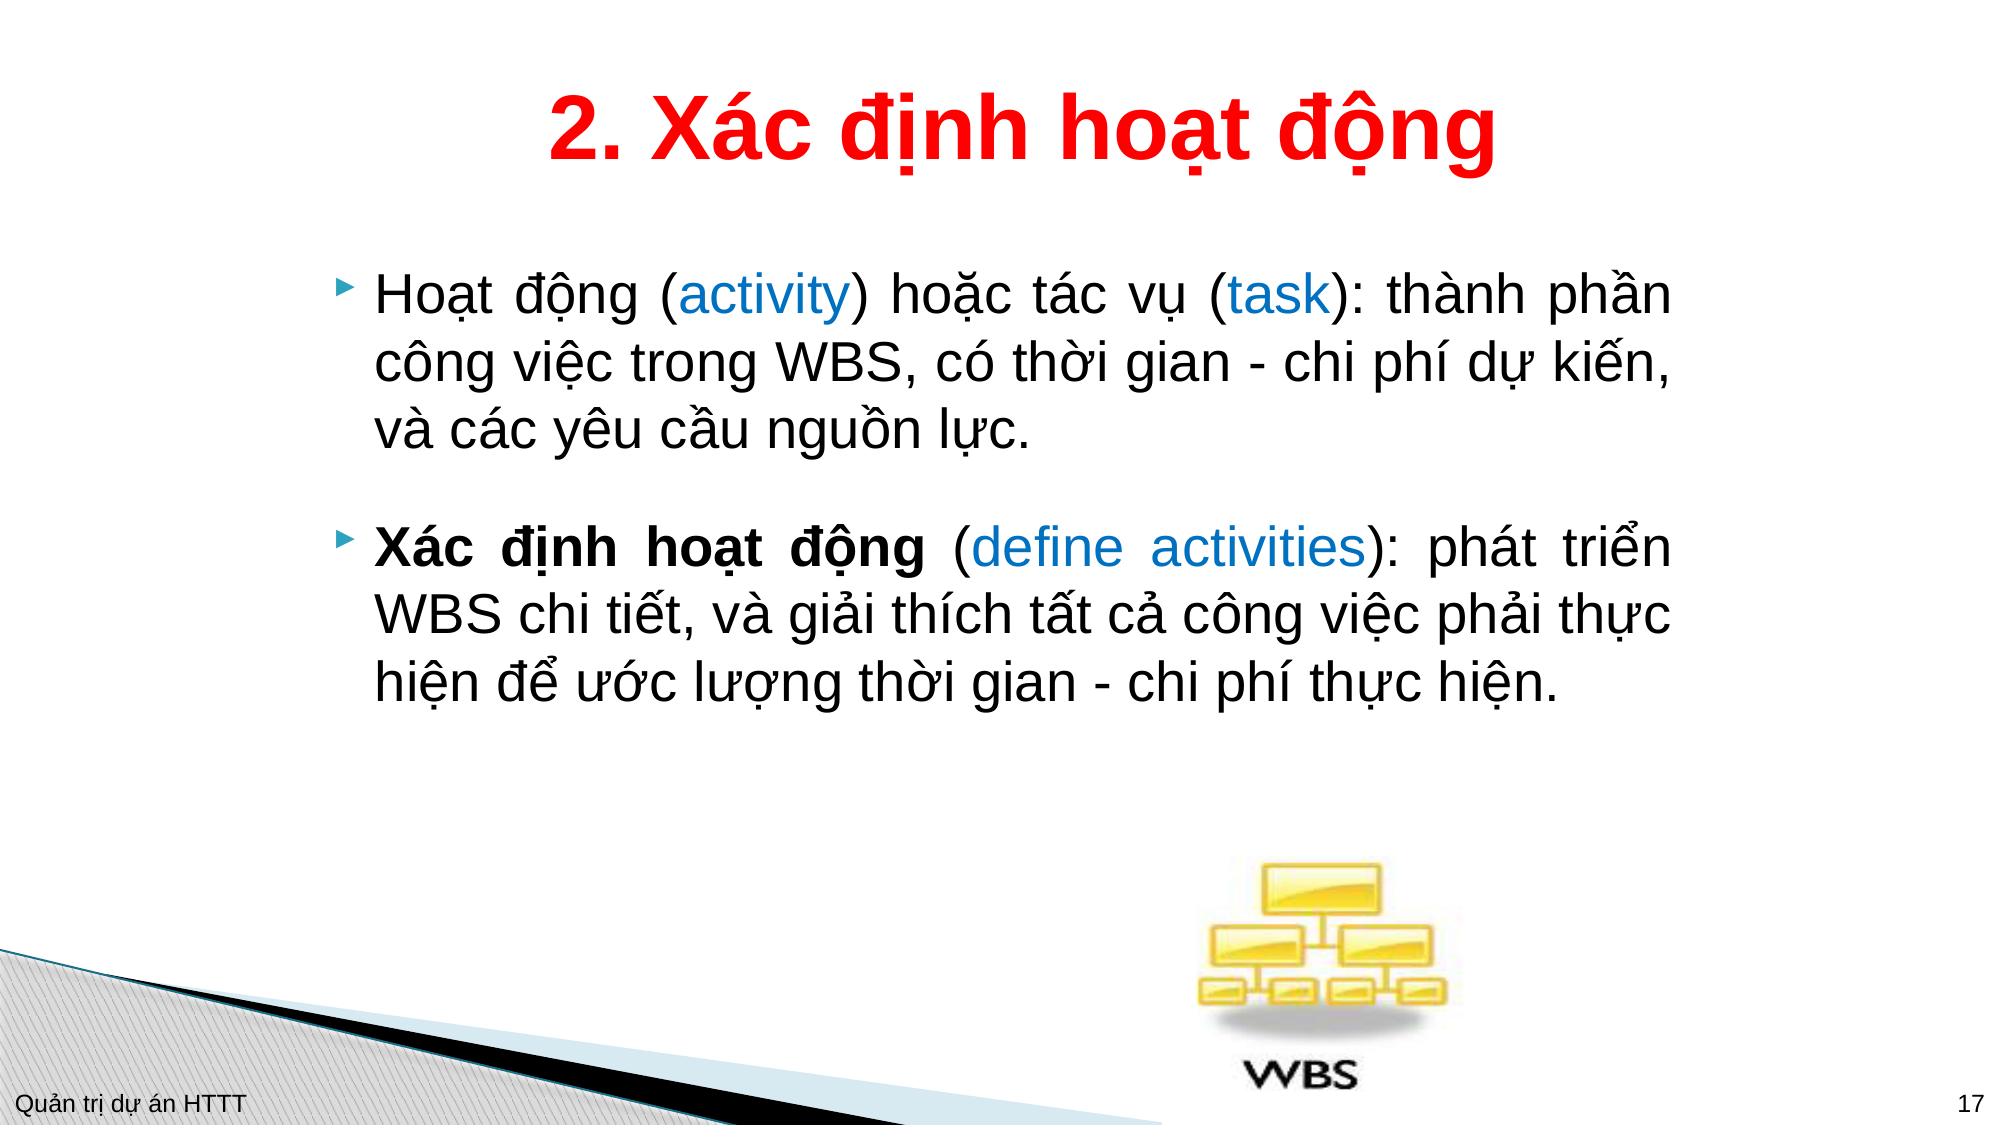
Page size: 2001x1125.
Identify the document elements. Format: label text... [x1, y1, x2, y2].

slide_number 17 [1878, 1065, 2000, 1125]
title 2. Xác định hoạt động [350, 45, 1700, 200]
picture [1162, 821, 1488, 1125]
list Hoạt động (activity) hoặc tác vụ (task): thành phần công việc trong WBS, có thời gian - chi phí dự kiến, và các yêu cầu nguồn lực. Xác định hoạt động (define activities): phát triển WBS chi tiết, và giải thích tất cả công việc phải thực hiện để ước lượng thời gian - chi phí thực hiện. [299, 249, 1688, 901]
